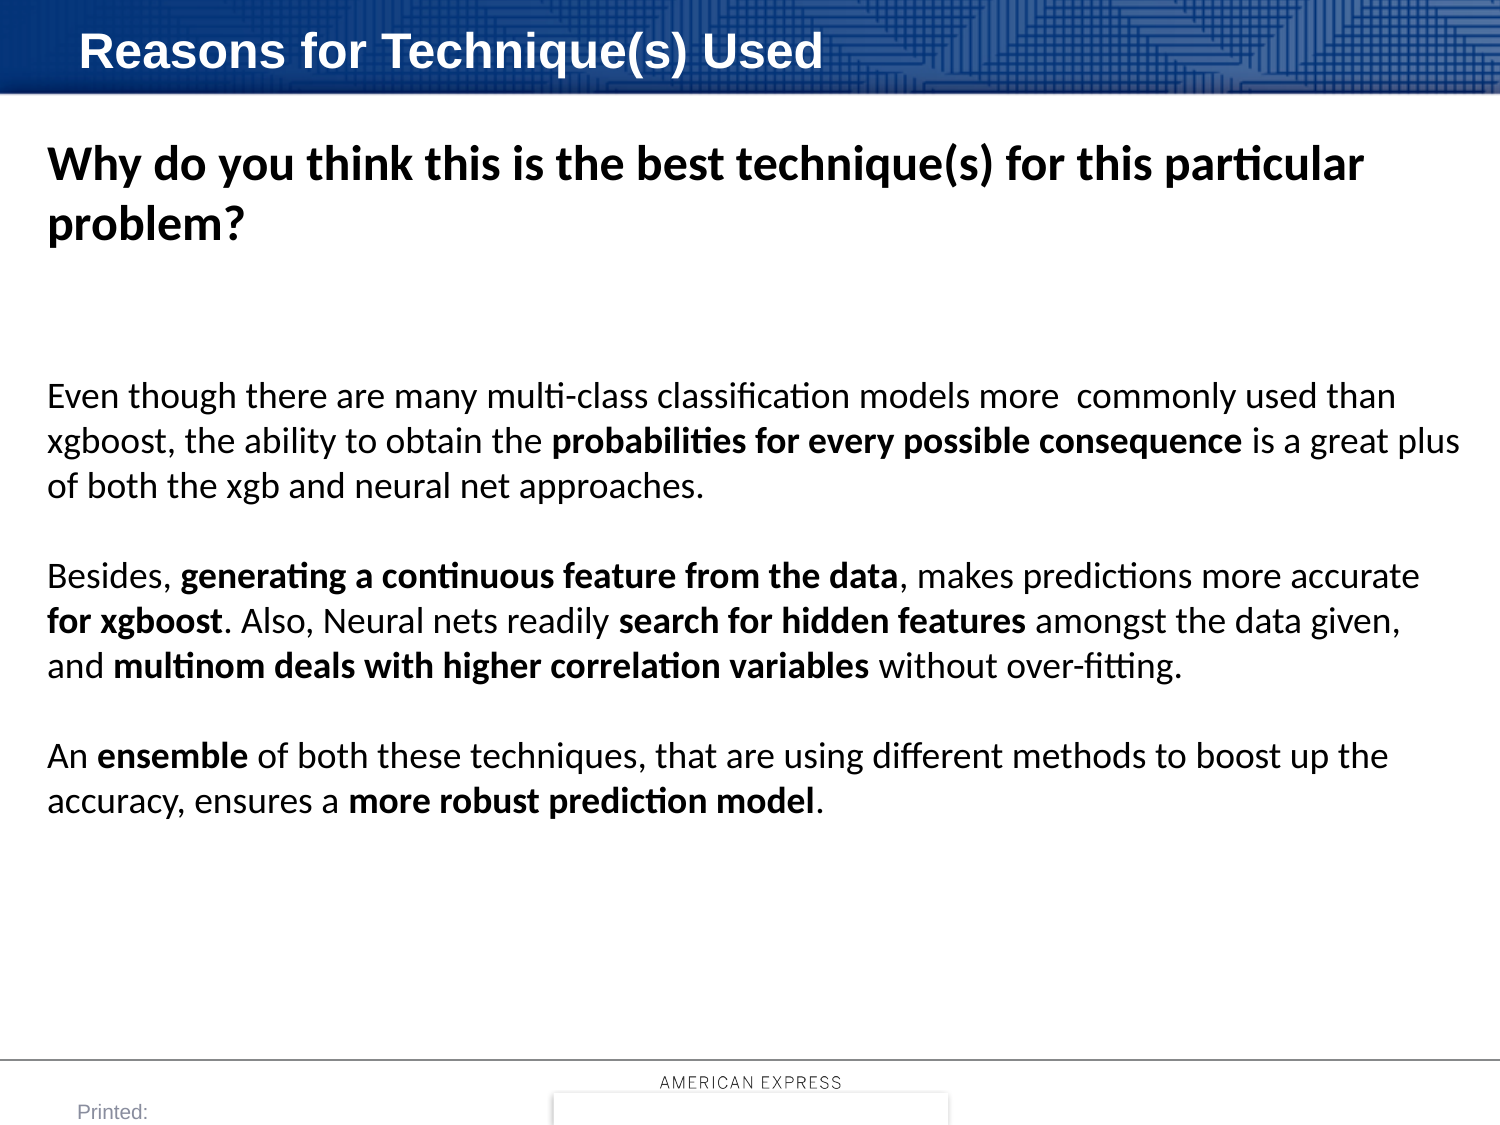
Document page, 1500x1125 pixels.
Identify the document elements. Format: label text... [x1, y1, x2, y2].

text_box Why do you think this is the best technique(s) for this particular problem? Even though there are many multi-class classification models more commonly used than xgboost, the ability to obtain the probabilities for every possible consequence is a great plus of both the xgb and neural net approaches. Besides, generating a continuous feature from the data, makes predictions more accurate for xgboost. Also, Neural nets readily search for hidden features amongst the data given, and multinom deals with higher correlation variables without over-fitting. An ensemble of both these techniques, that are using different methods to boost up the accuracy, ensures a more robust prediction model. [32, 123, 1477, 874]
title Reasons for Technique(s) Used [63, 4, 1434, 95]
picture [0, 0, 1500, 1059]
picture [0, 1061, 1500, 1125]
